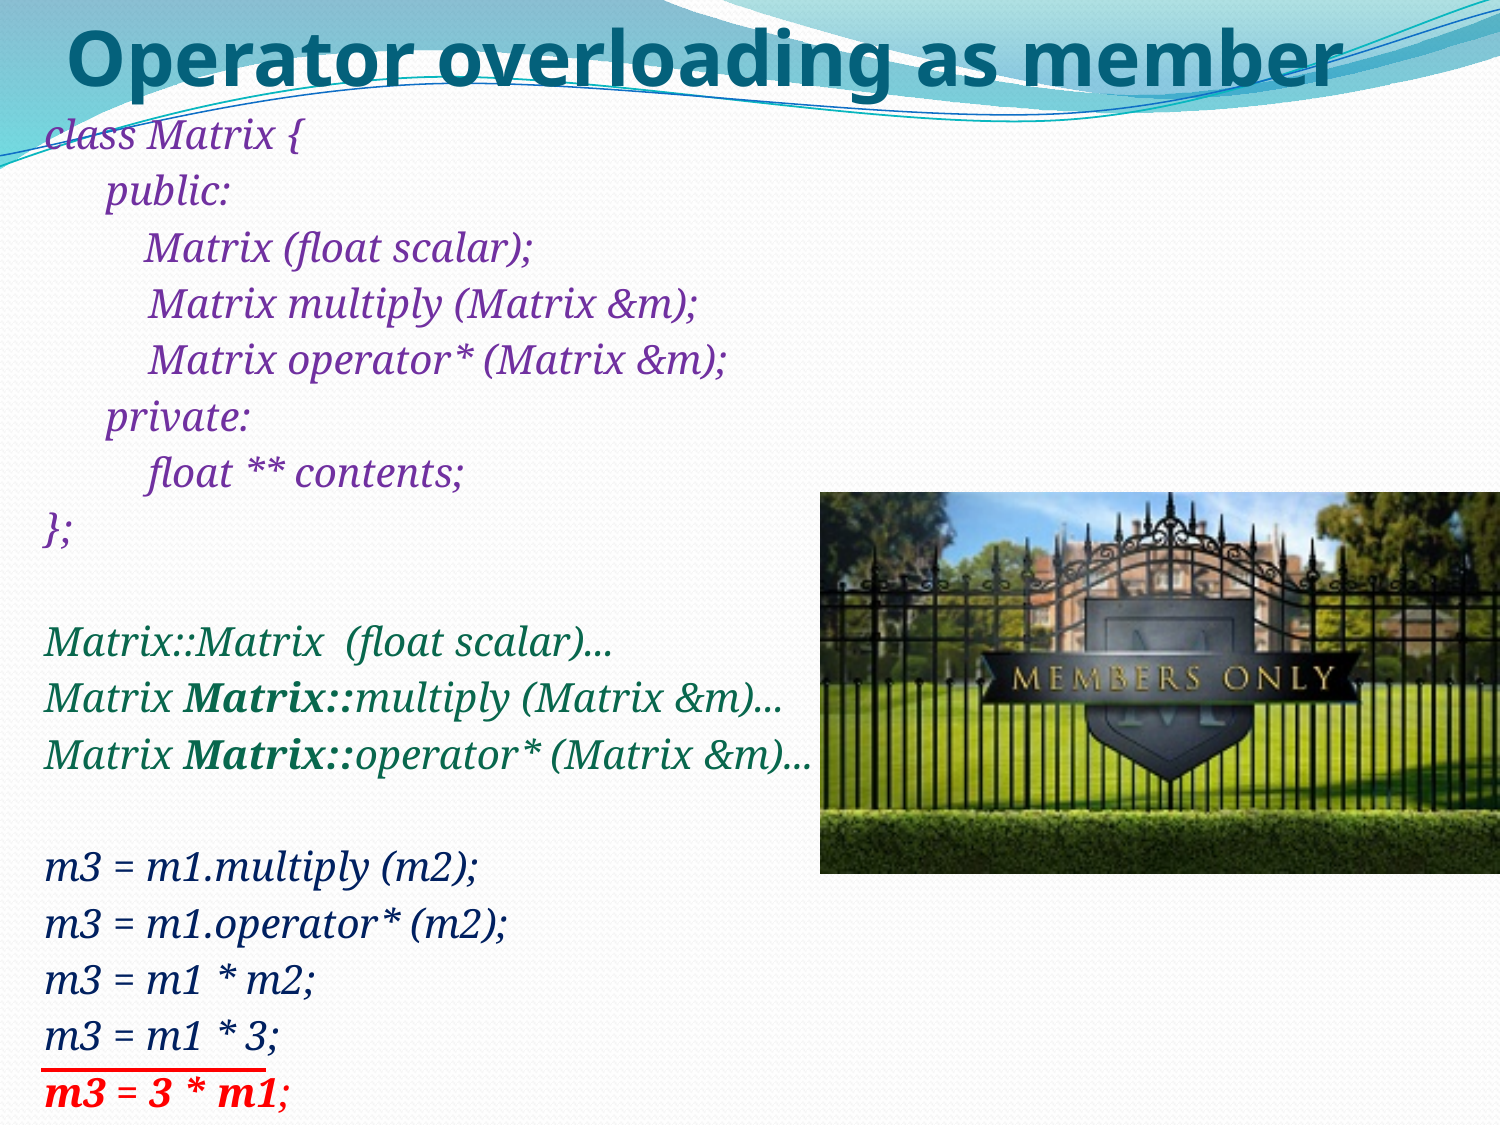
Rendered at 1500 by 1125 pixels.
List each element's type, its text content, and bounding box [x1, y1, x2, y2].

picture [820, 492, 1500, 874]
list class Matrix { public: Matrix (float scalar); Matrix multiply (Matrix &m); Matrix operator* (Matrix &m); private: float ** contents; }; Matrix::Matrix (float scalar)... Matrix Matrix::multiply (Matrix &m)... Matrix Matrix::operator* (Matrix &m)... m3 = m1.multiply (m2); m3 = m1.operator* (m2); m3 = m1 * m2; m3 = m1 * 3; m3 = 3 * m1; [29, 101, 1380, 1125]
title Operator overloading as member [64, 0, 1471, 102]
